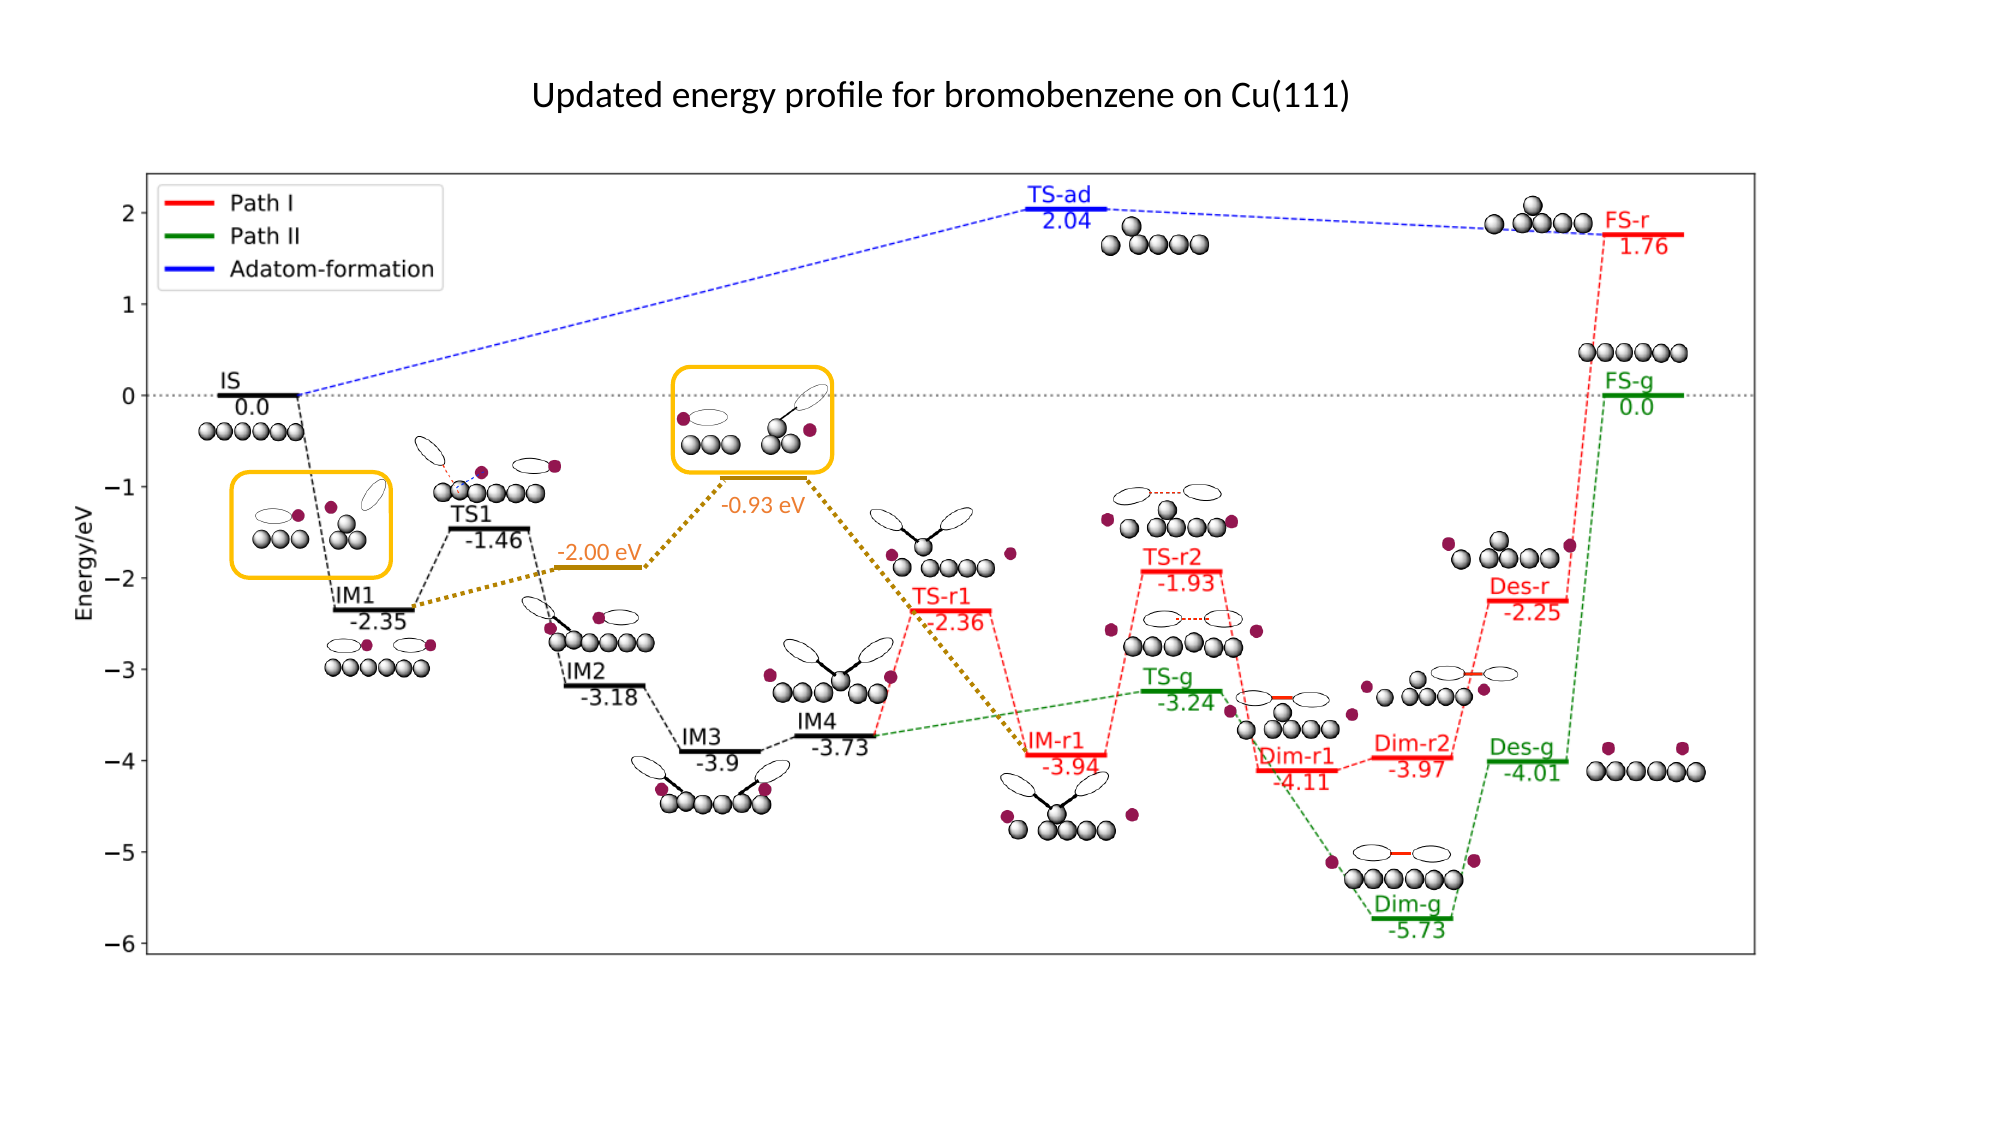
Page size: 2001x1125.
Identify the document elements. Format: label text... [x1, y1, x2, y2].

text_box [411, 567, 562, 607]
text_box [50, 148, 1777, 977]
picture [251, 476, 389, 550]
text_box Updated energy profile for bromobenzene on Cu(111) [516, 62, 1476, 123]
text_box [807, 480, 1027, 753]
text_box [644, 480, 725, 568]
picture [675, 381, 829, 455]
